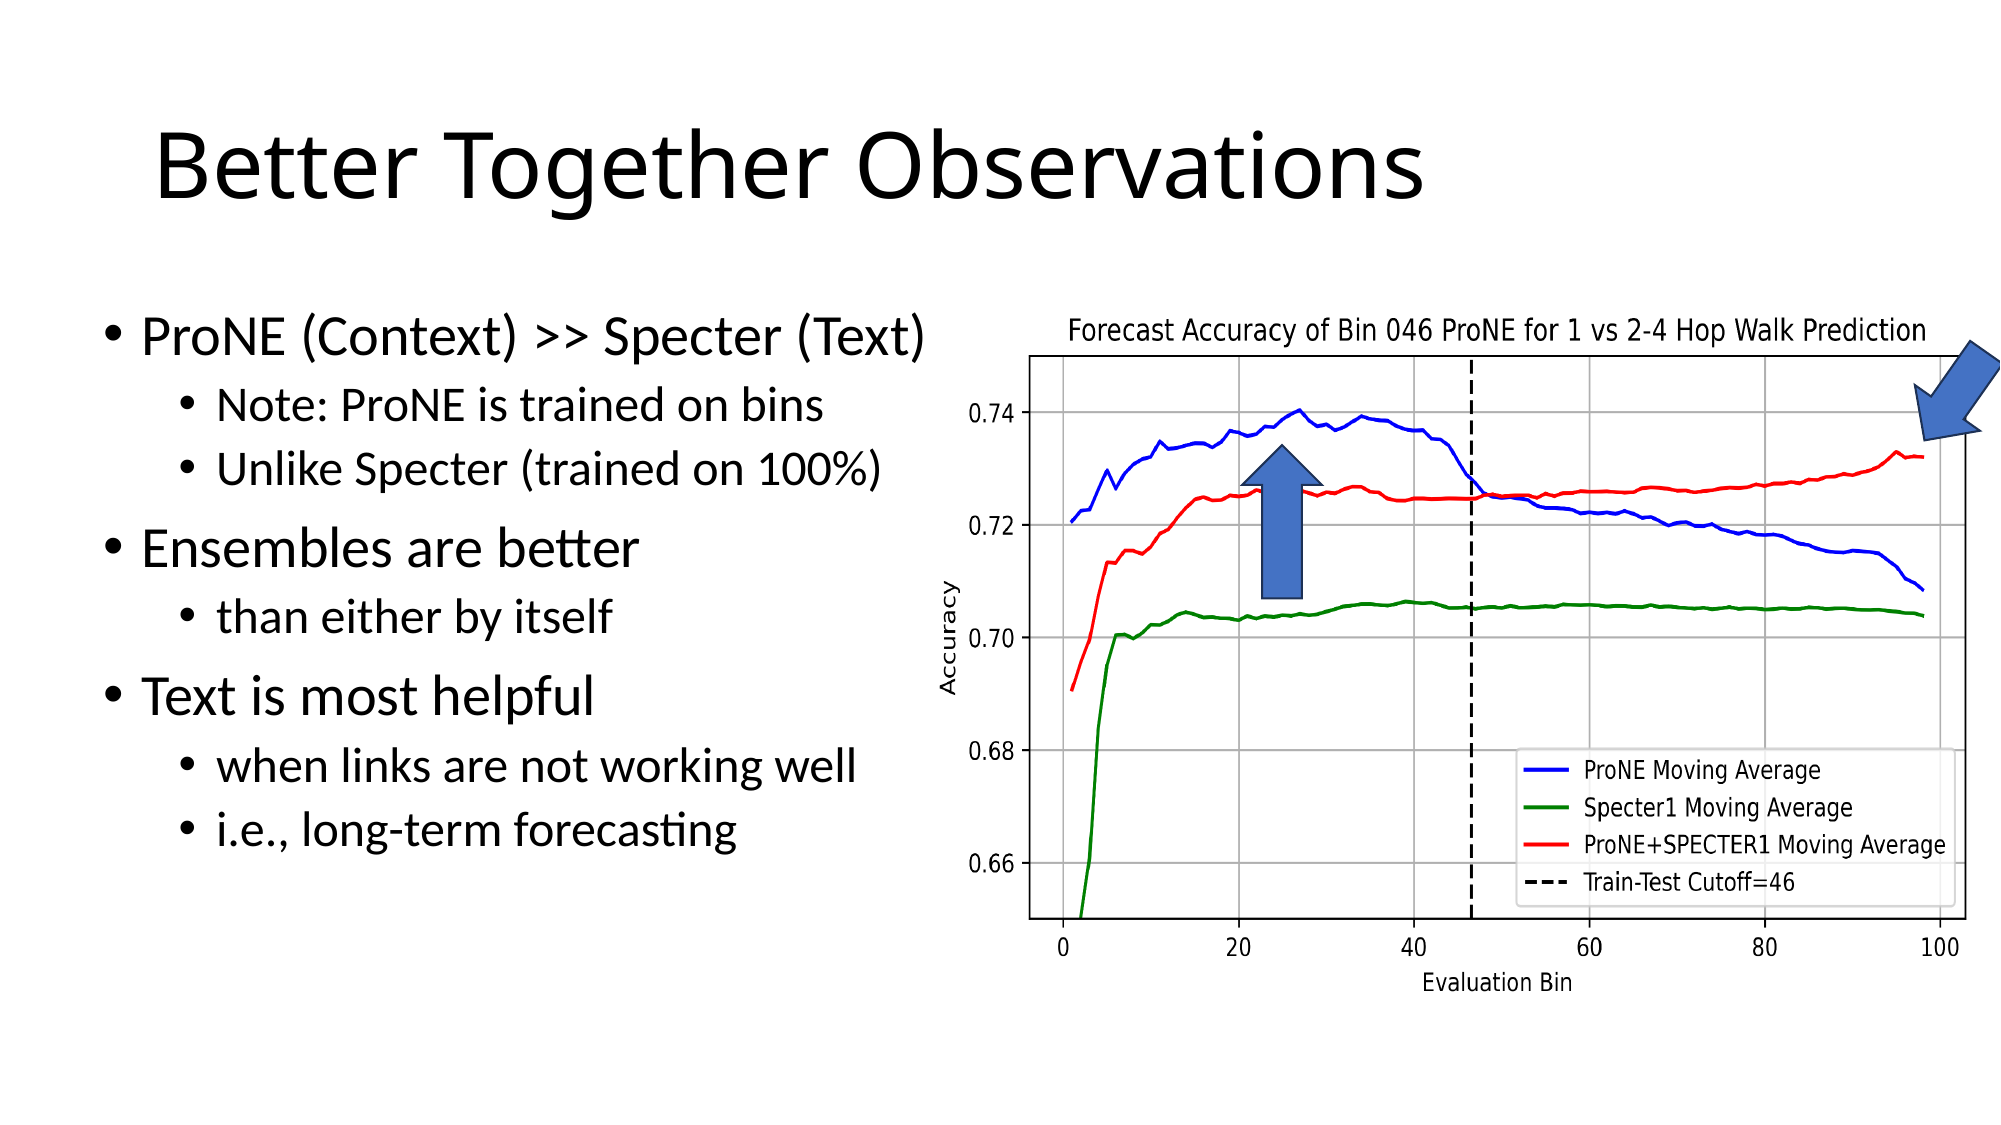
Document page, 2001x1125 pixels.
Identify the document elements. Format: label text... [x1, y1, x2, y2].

list ProNE (Context) >> Specter (Text) Note: ProNE is trained on bins Unlike Specter (trained on 100%) Ensembles are better than either by itself Text is most helpful when links are not working well i.e., long-term forecasting [88, 297, 964, 1012]
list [924, 299, 1980, 1014]
text_box [1980, 346, 2000, 398]
title Better Together Observations [137, 59, 1863, 278]
